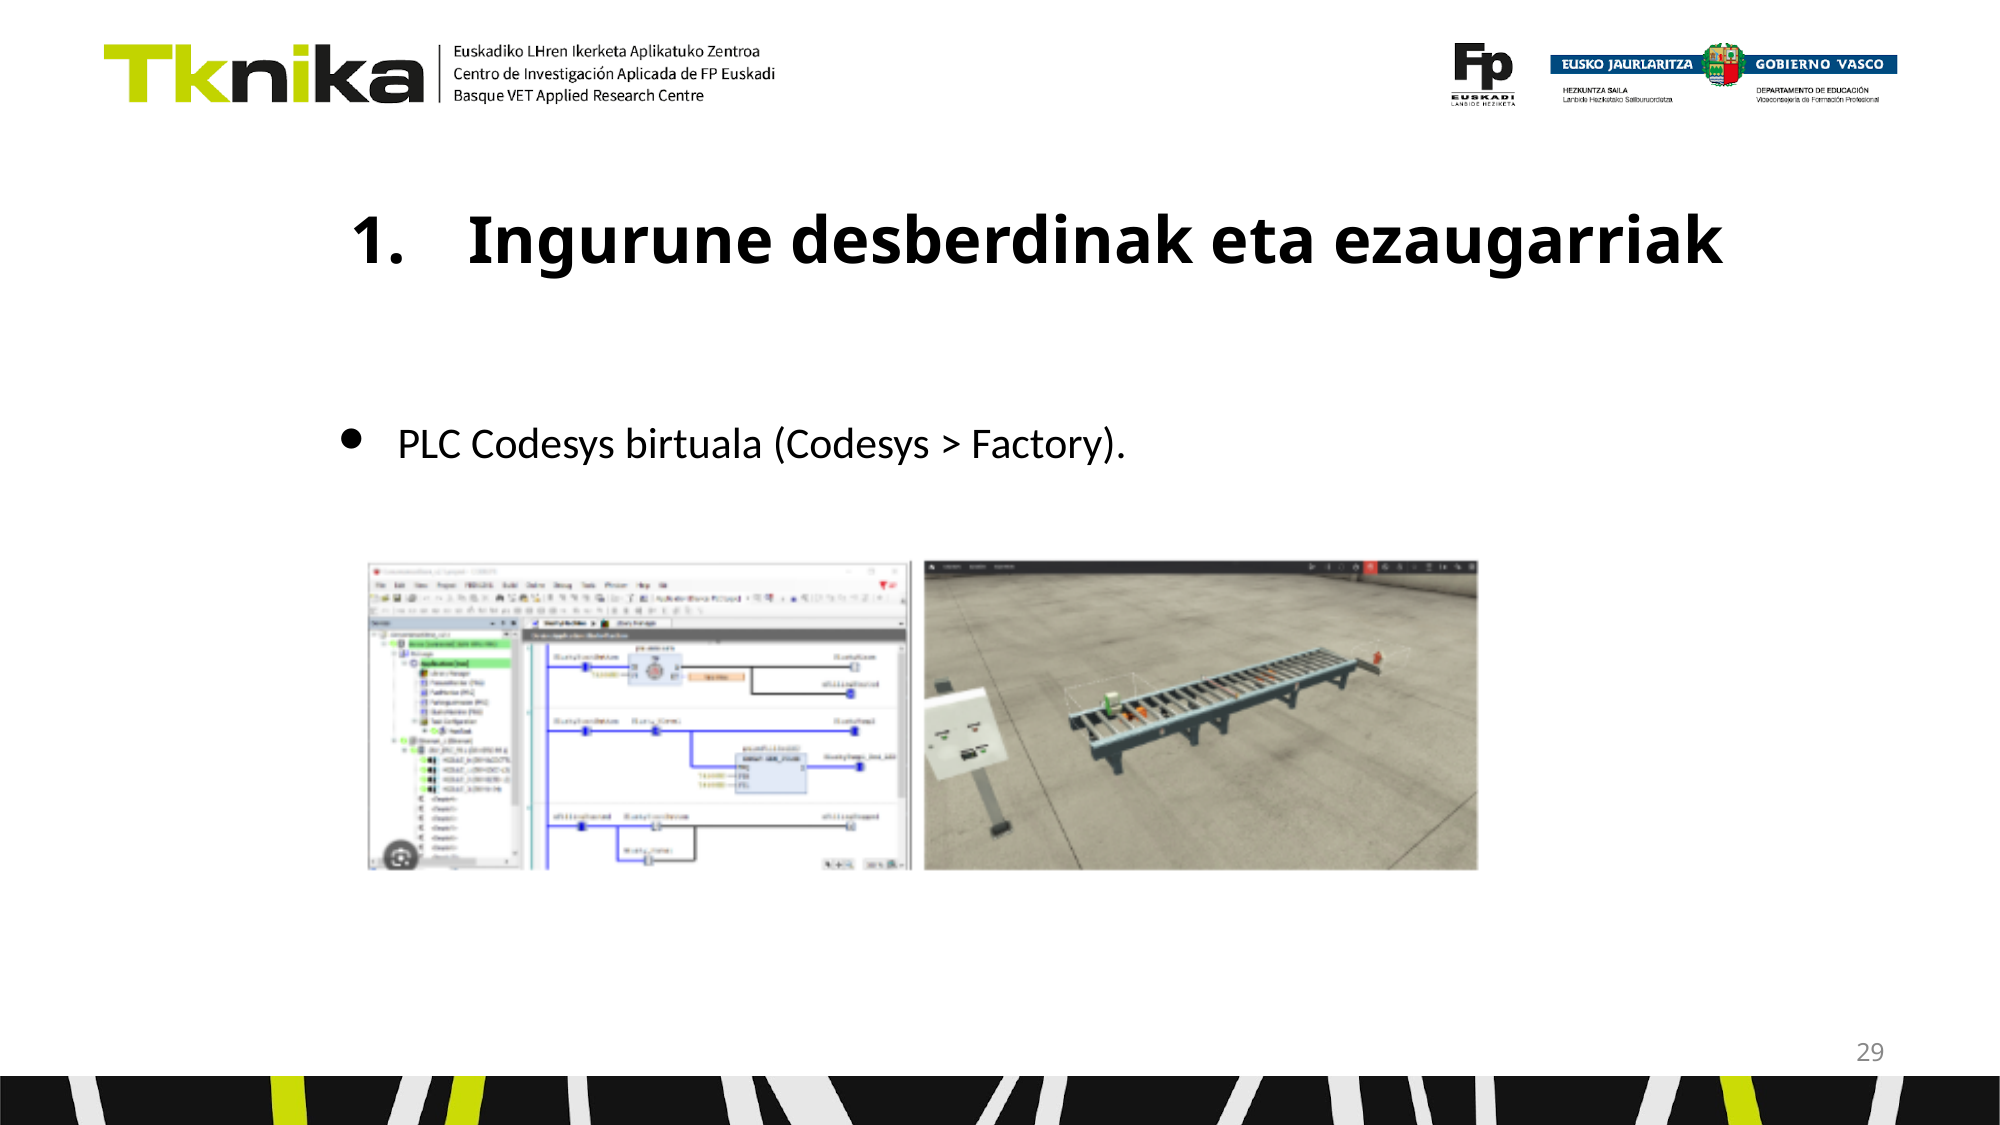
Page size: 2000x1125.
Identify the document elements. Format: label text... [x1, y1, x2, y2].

picture [0, 1076, 2000, 1125]
text_box PLC Codesys birtuala (Codesys > Factory). [307, 373, 1471, 483]
slide_number ‹#› [1433, 1023, 1900, 1084]
picture [323, 544, 1513, 917]
title Ingurune desberdinak eta ezaugarriak [211, 190, 1917, 286]
picture [102, 42, 1898, 106]
